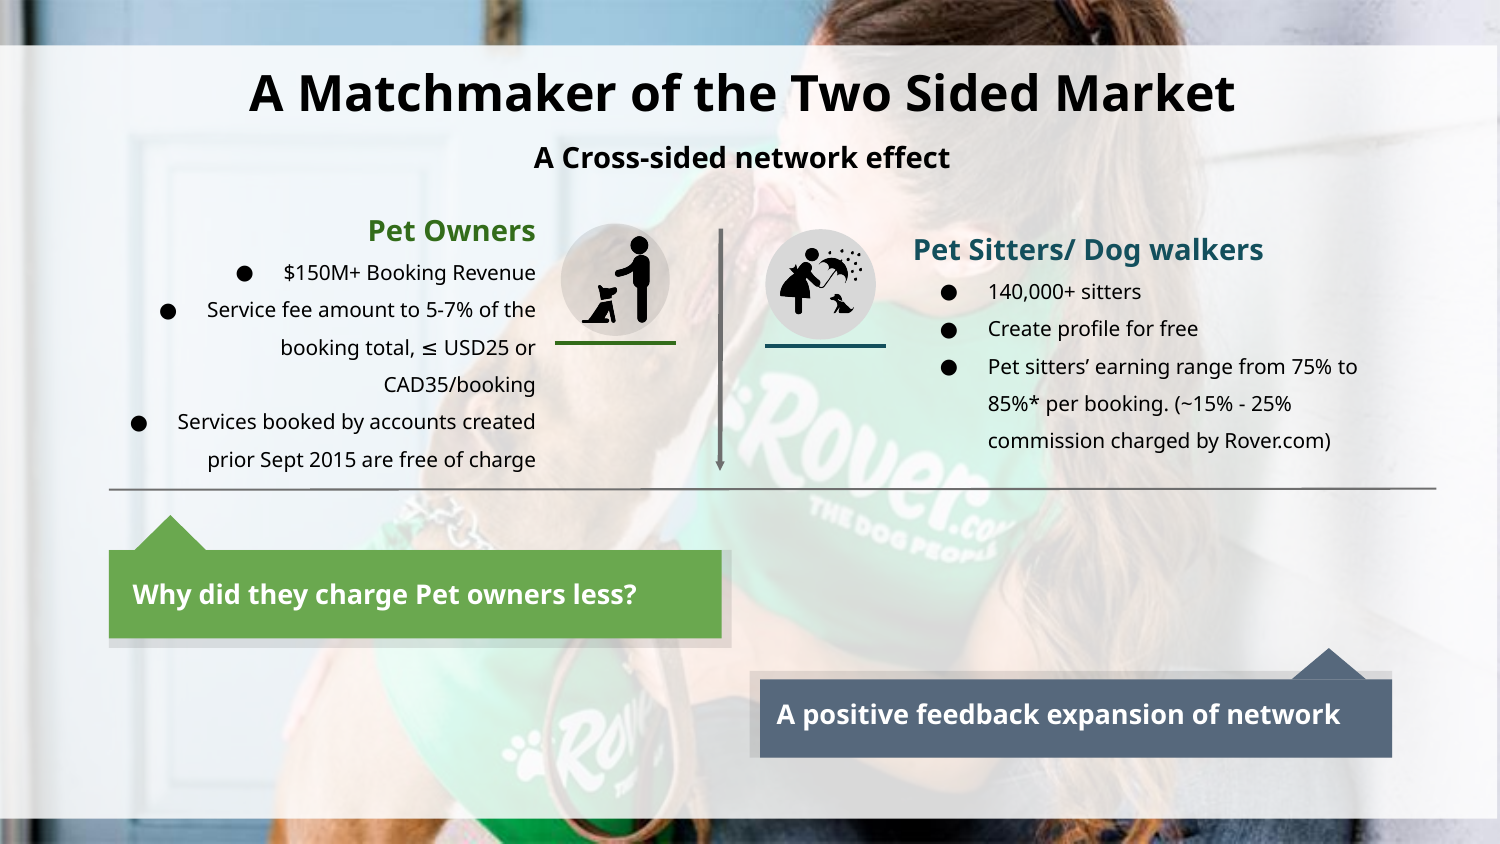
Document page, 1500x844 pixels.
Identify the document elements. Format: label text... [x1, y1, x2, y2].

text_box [749, 647, 1393, 758]
title A Matchmaker of the Two Sided Market [63, 57, 1437, 126]
picture [0, 0, 1500, 844]
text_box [764, 228, 1365, 411]
text_box [0, 45, 1498, 819]
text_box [63, 199, 677, 505]
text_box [108, 514, 732, 649]
subtitle A Cross-sided network effect [369, 128, 1131, 185]
